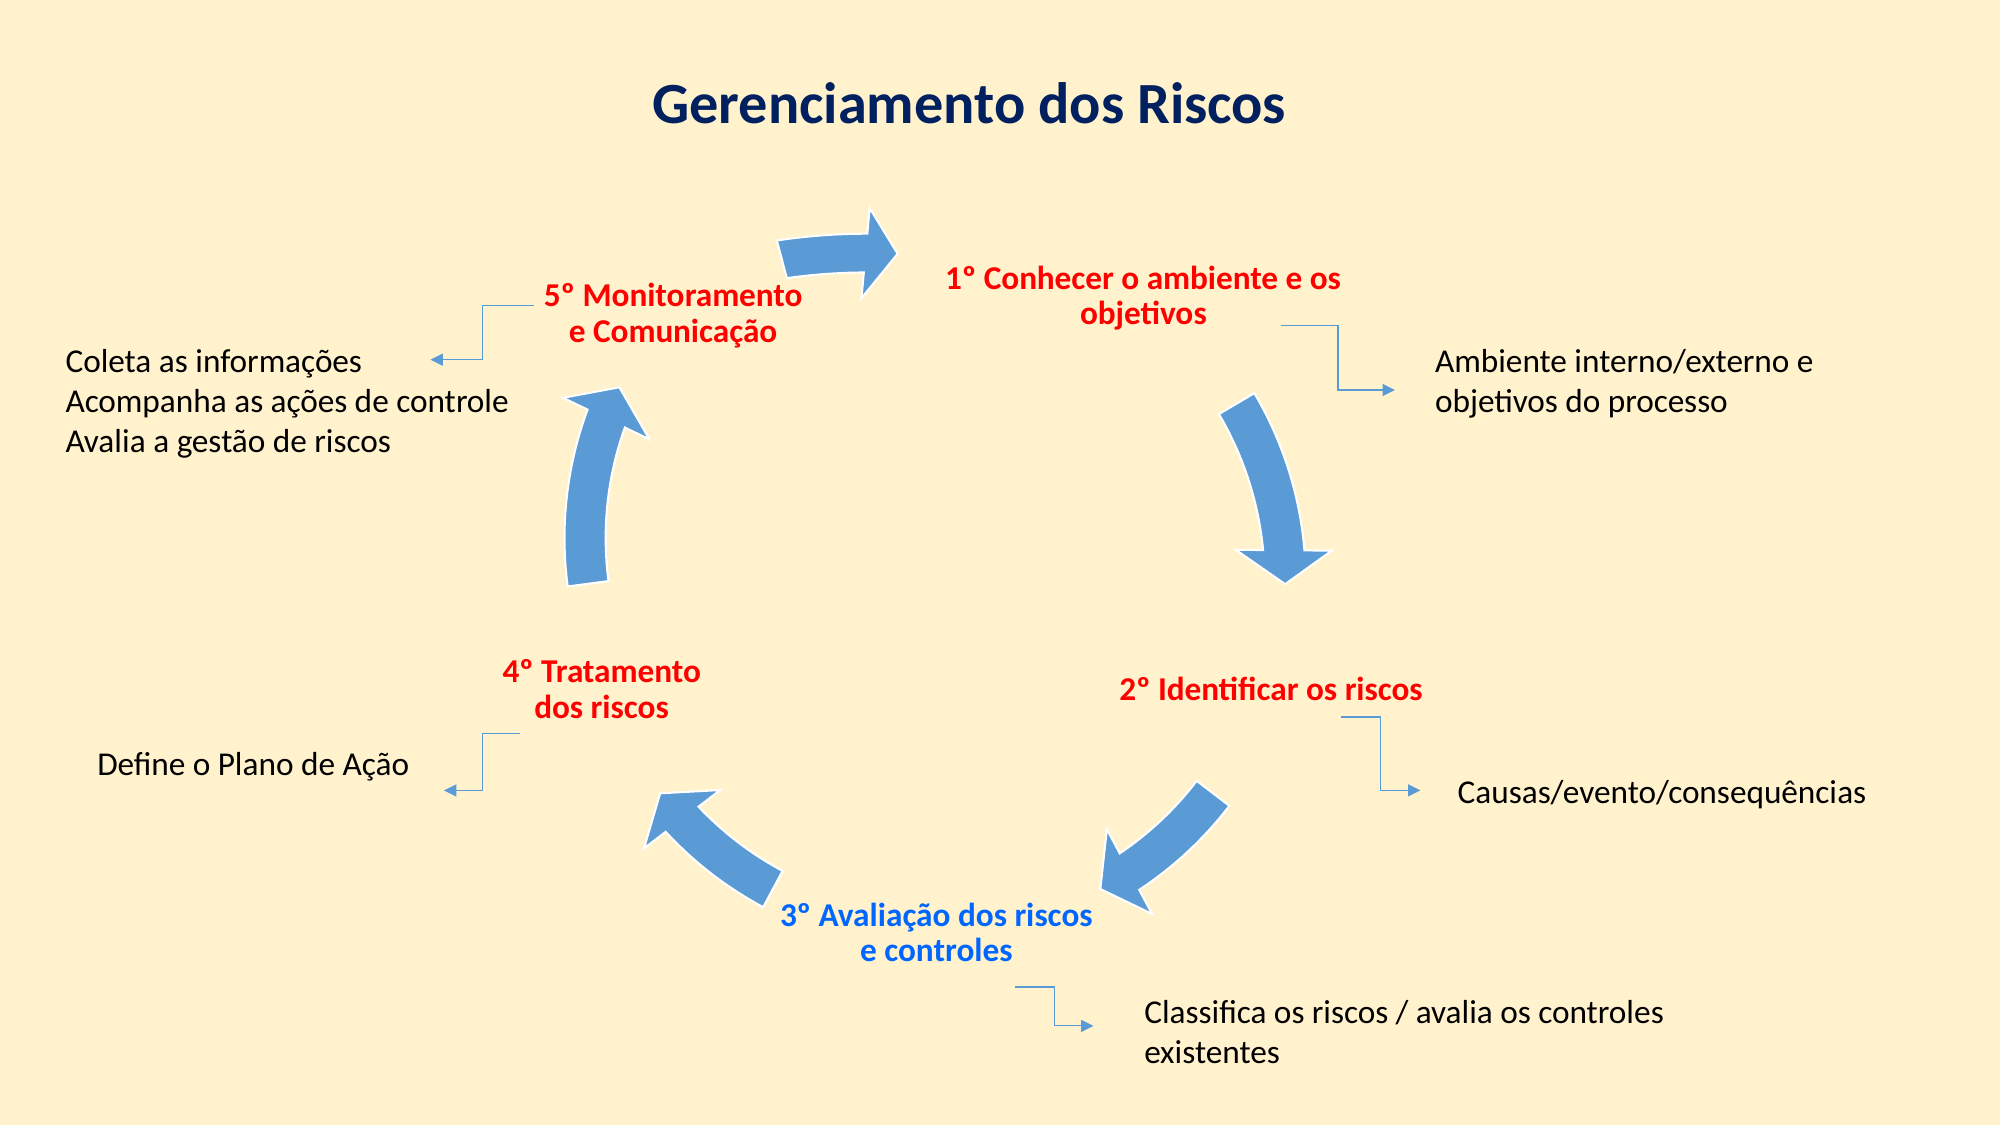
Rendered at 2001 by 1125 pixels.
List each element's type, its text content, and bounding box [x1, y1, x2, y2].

text_box Causas/evento/consequências [1643, 762, 1891, 818]
text_box Define o Plano de Ação [82, 734, 331, 790]
text_box Ambiente interno/externo e objetivos do processo [1643, 331, 1869, 427]
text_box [1340, 716, 1421, 791]
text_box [331, 184, 1643, 1039]
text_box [1015, 986, 1094, 1026]
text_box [1280, 325, 1395, 390]
text_box Coleta as informações Acompanha as ações de controle Avalia a gestão de riscos [50, 331, 331, 467]
text_box Classifica os riscos / avalia os controles existentes [1129, 983, 1712, 1078]
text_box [430, 305, 535, 360]
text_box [443, 733, 521, 791]
title Gerenciamento dos Riscos [107, 59, 1833, 150]
